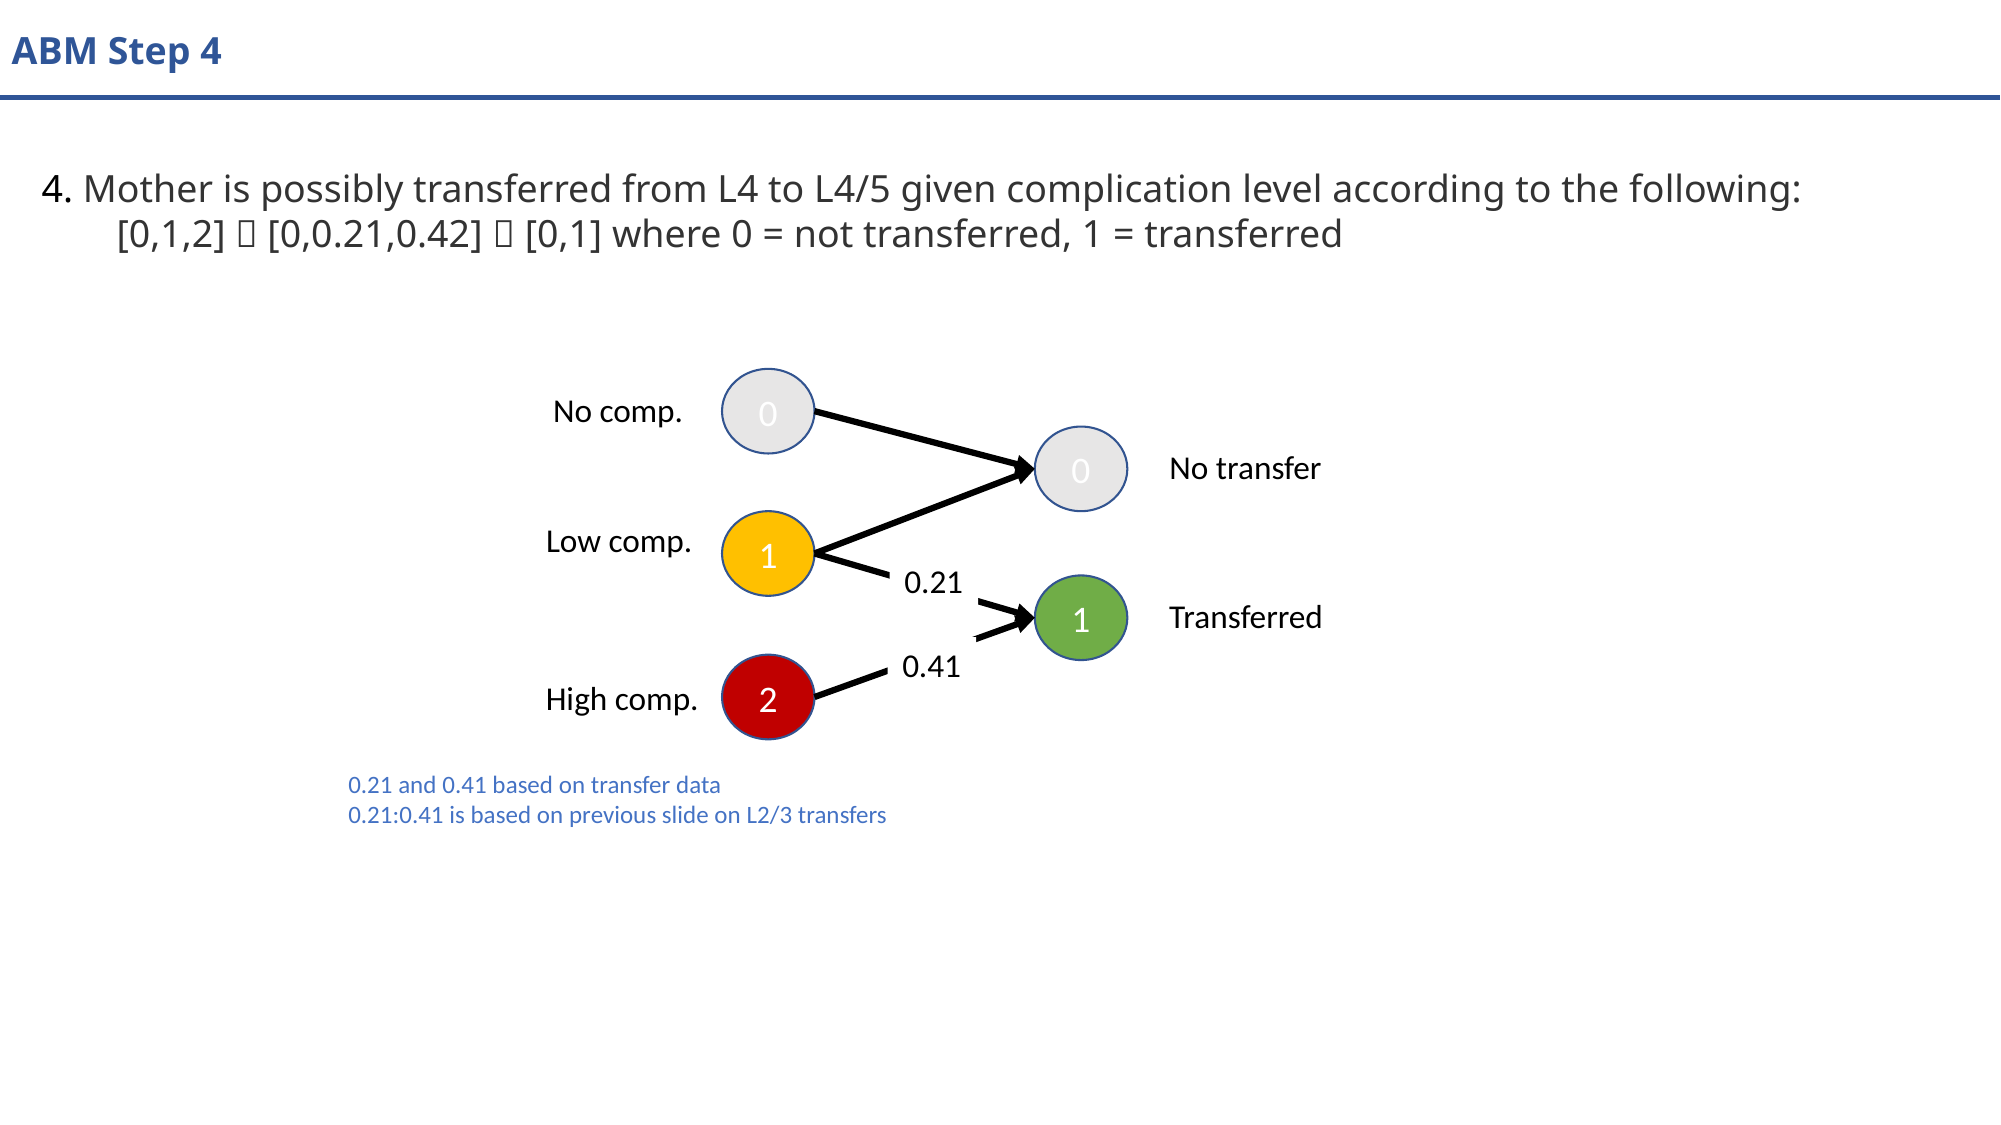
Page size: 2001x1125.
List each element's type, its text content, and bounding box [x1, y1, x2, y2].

text_box 1 [1035, 574, 1129, 662]
text_box 0 [720, 367, 816, 455]
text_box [814, 617, 1035, 698]
text_box ABM Step 4 [0, 19, 237, 79]
text_box No transfer [1154, 438, 1337, 494]
text_box 1 [720, 510, 814, 597]
text_box 0.21 and 0.41 based on transfer data 0.21:0.41 is based on previous slide on L2/3 transfers [333, 760, 904, 836]
text_box Transferred [1154, 587, 1339, 643]
text_box No comp. [538, 382, 699, 437]
text_box 2 [720, 653, 816, 741]
text_box 0 [1035, 425, 1129, 513]
text_box High comp. [531, 669, 714, 724]
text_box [814, 411, 1035, 468]
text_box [814, 554, 1035, 617]
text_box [814, 468, 1035, 554]
text_box Low comp. [531, 511, 708, 567]
text_box 4. Mother is possibly transferred from L4 to L4/5 given complication level according to the following: [0,1,2]  [0,0.21,0.42]  [0,1] where 0 = not transferred, 1 = transferred [26, 157, 1945, 308]
